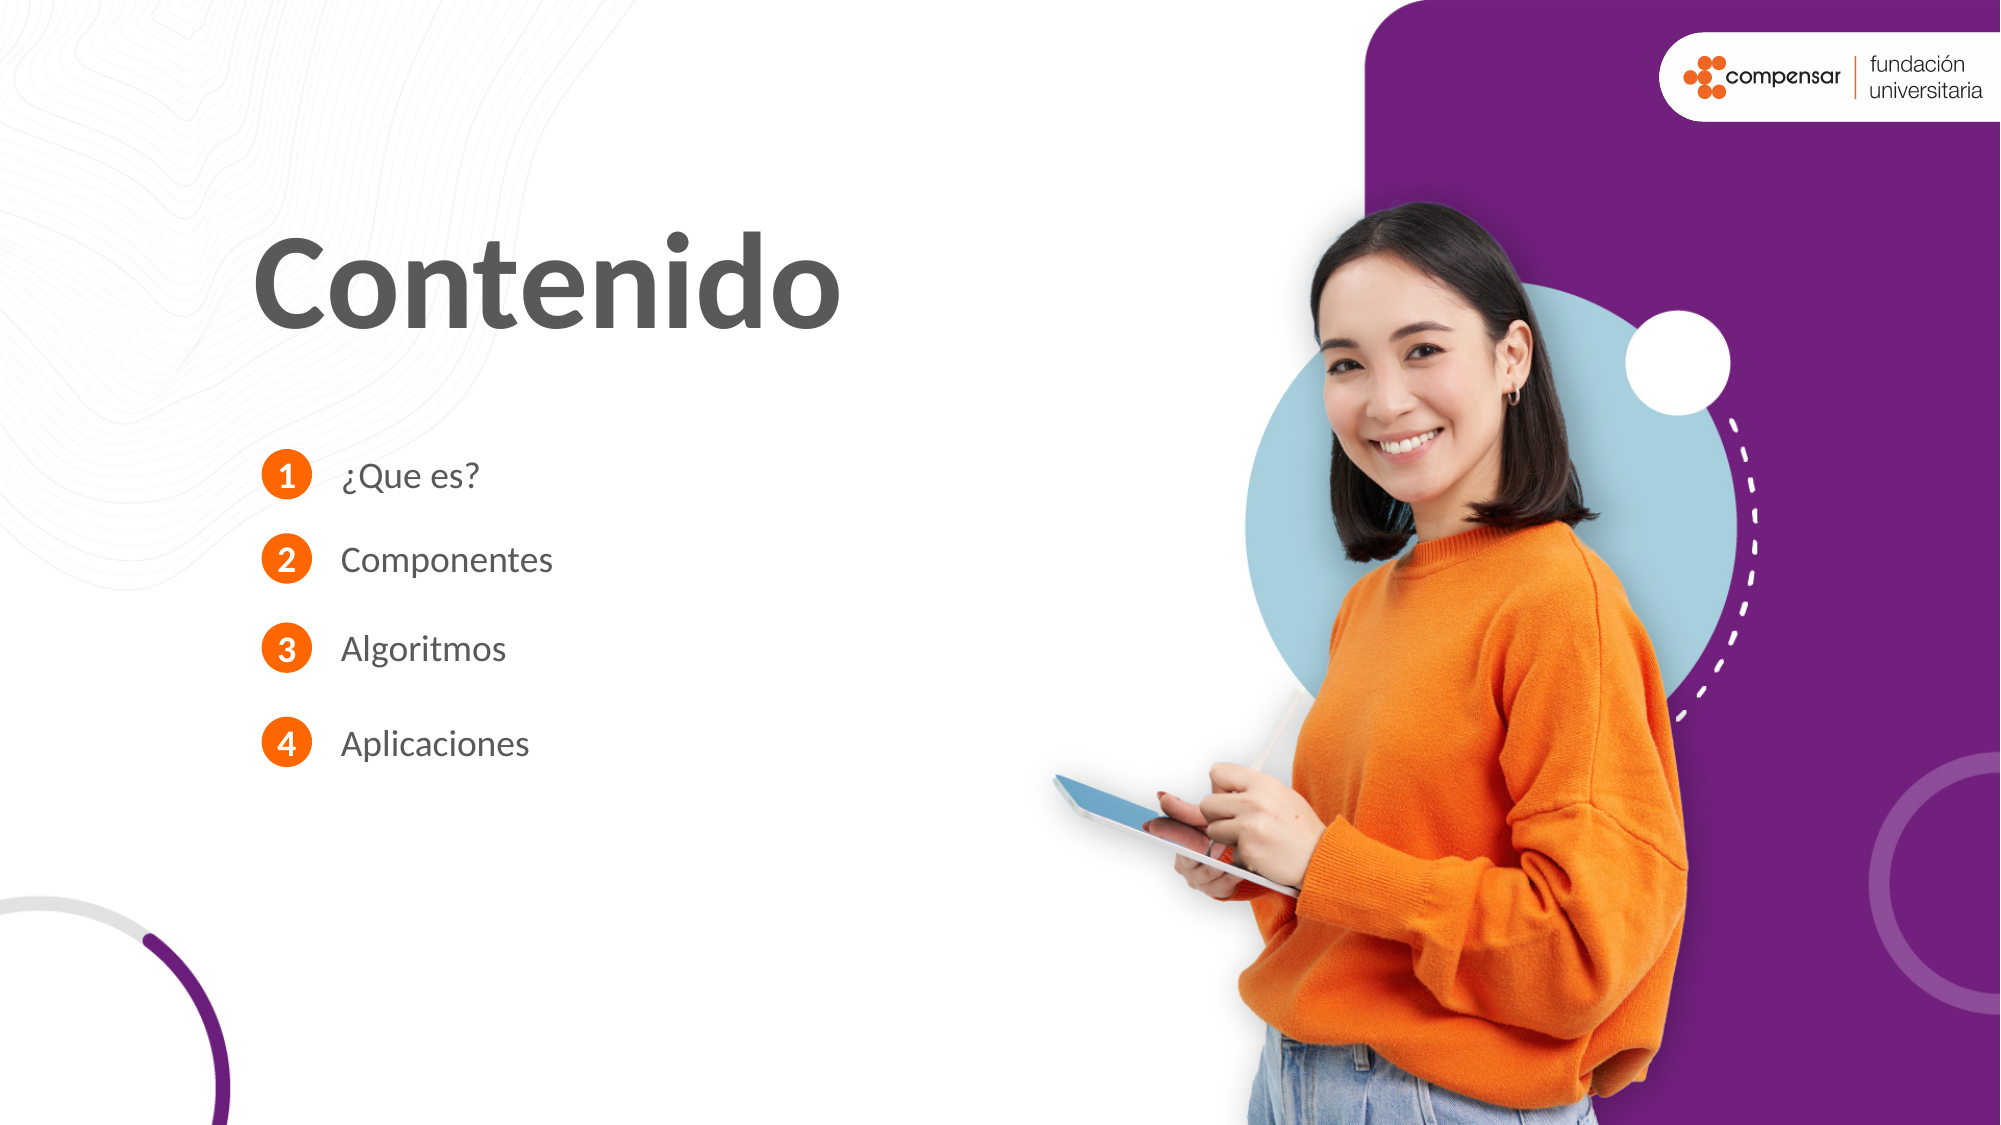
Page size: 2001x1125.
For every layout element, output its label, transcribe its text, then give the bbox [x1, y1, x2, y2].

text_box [262, 443, 311, 504]
picture [0, 0, 2001, 1125]
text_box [262, 616, 311, 678]
text_box Contenido [239, 184, 922, 364]
text_box Algoritmos [325, 616, 933, 677]
text_box Componentes [325, 527, 933, 588]
text_box Aplicaciones [325, 710, 933, 771]
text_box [262, 710, 311, 772]
text_box ¿Que es? [325, 443, 933, 504]
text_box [262, 527, 311, 589]
